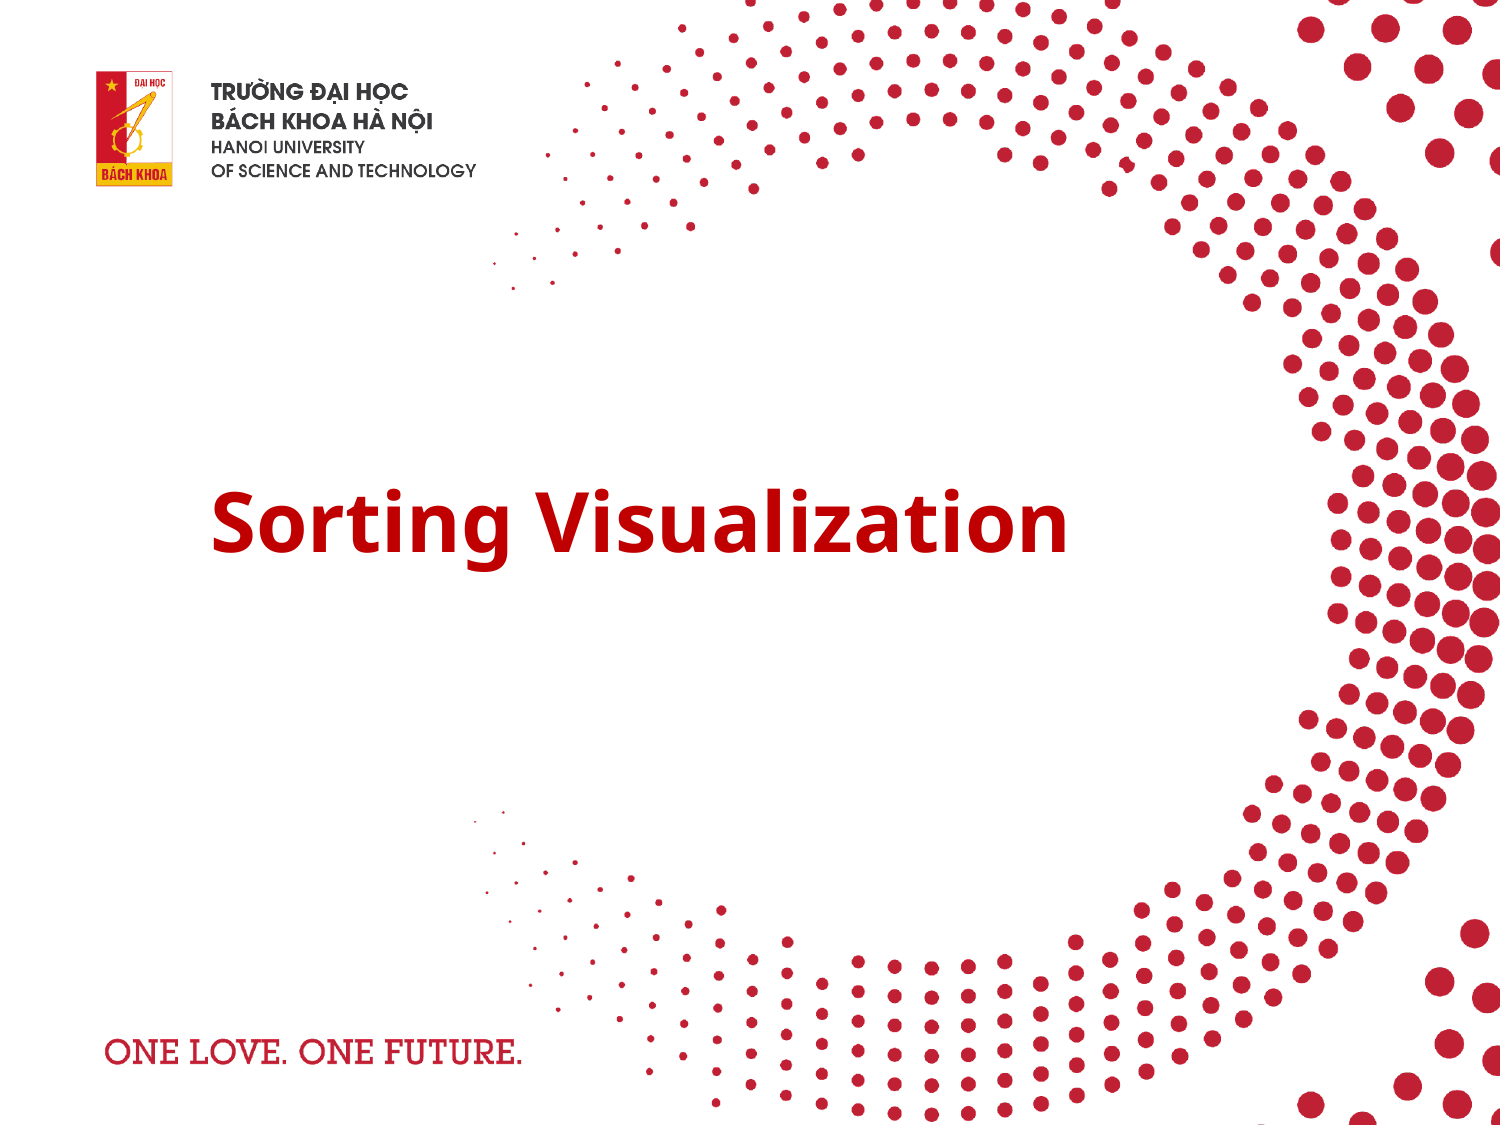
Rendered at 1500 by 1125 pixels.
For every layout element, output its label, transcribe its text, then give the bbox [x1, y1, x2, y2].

text_box Sorting Visualization [195, 473, 1400, 613]
picture [0, 0, 1500, 1125]
